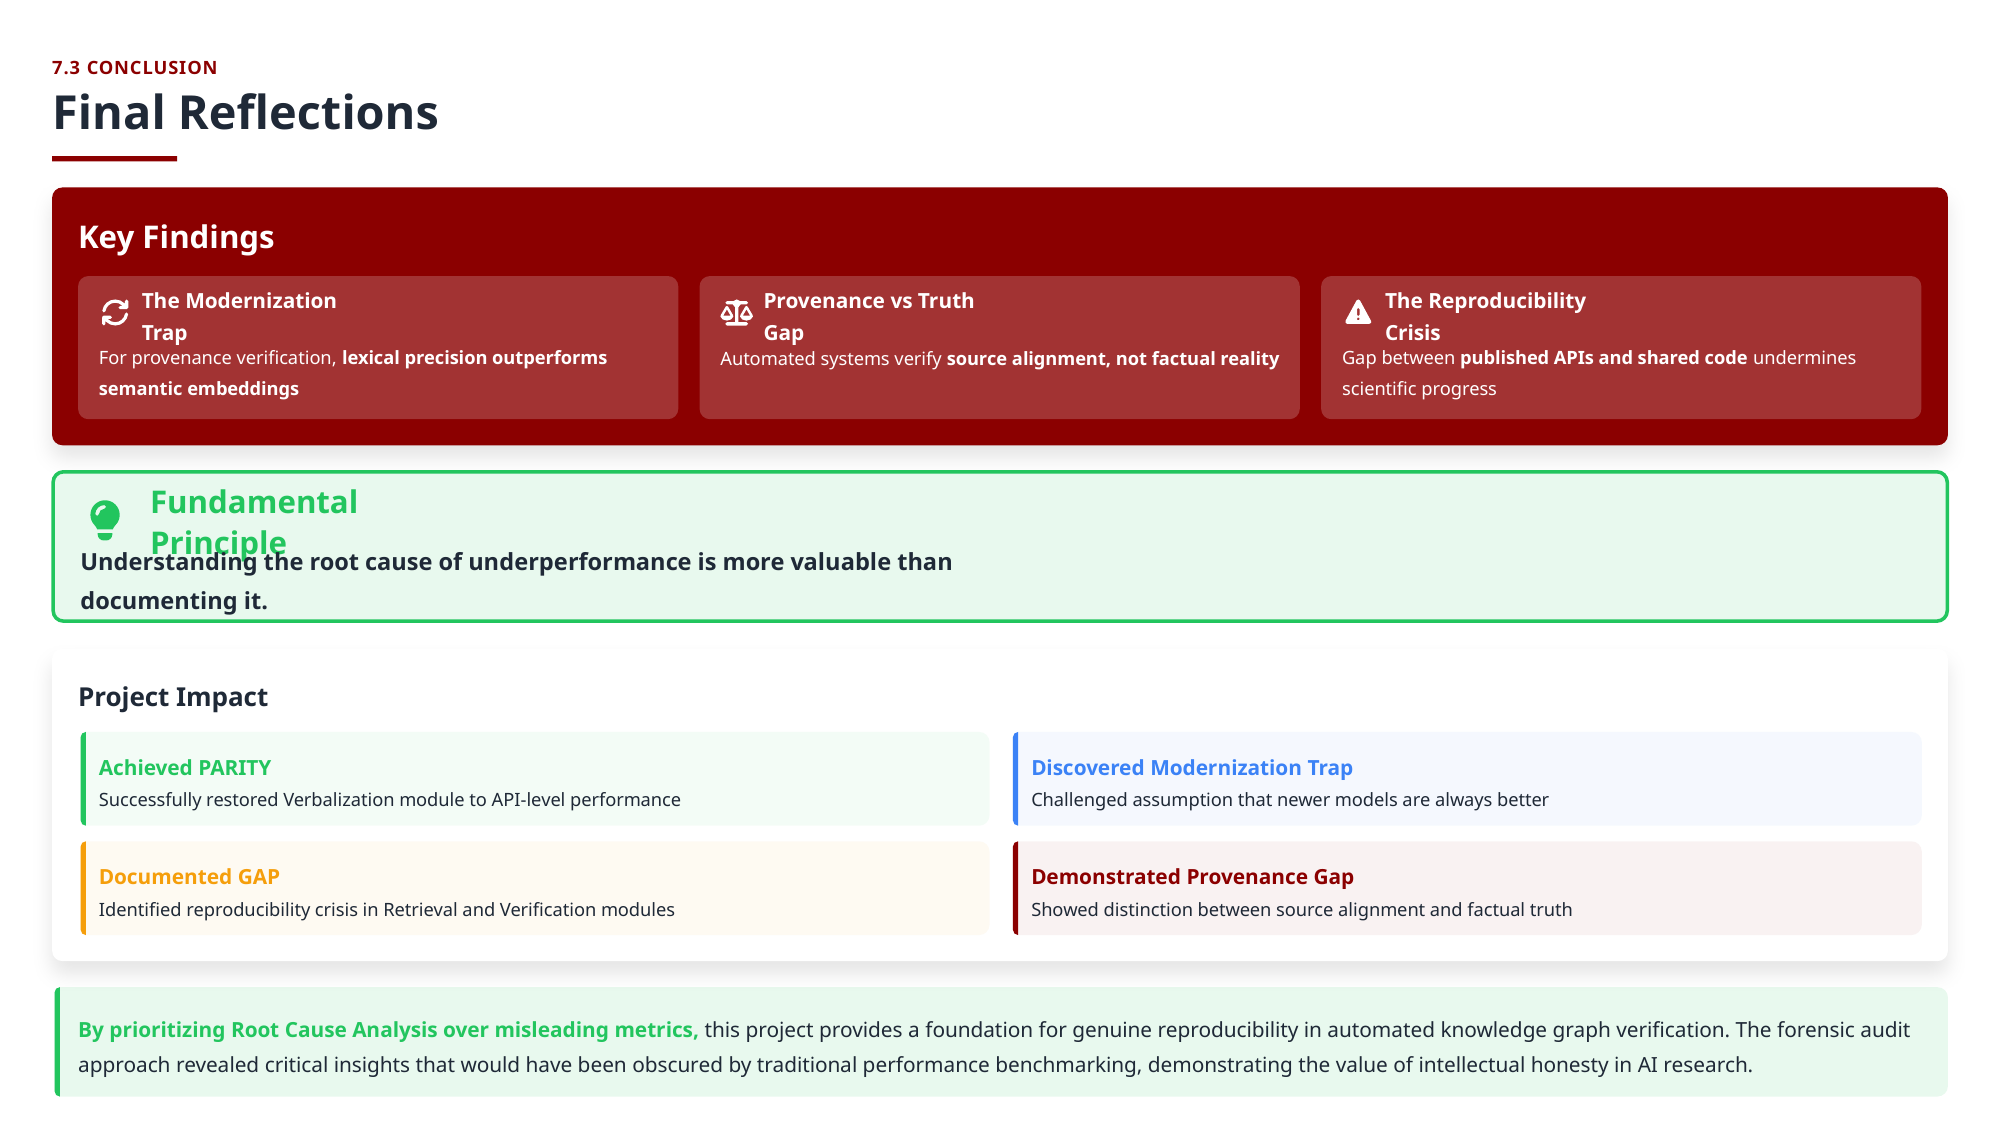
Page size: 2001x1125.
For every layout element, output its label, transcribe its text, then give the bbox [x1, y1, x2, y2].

text_box 7.3 CONCLUSION [52, 52, 1957, 79]
text_box The Modernization Trap [141, 296, 374, 329]
text_box [720, 299, 753, 326]
text_box [699, 276, 1300, 420]
text_box [86, 731, 990, 826]
text_box [1012, 841, 1019, 936]
text_box Understanding the root cause of underperformance is more valuable than documenting it. [80, 558, 993, 592]
text_box [1321, 276, 1922, 420]
text_box [97, 533, 113, 541]
text_box Key Findings [78, 213, 1938, 256]
text_box Provenance vs Truth Gap [763, 296, 1003, 329]
text_box [90, 500, 120, 530]
text_box Identified reproducibility crisis in Retrieval and Verification modules [98, 893, 984, 920]
text_box The Reproducibility Crisis [1384, 296, 1635, 329]
text_box Achieved PARITY [98, 747, 985, 779]
text_box [1012, 731, 1019, 826]
text_box Challenged assumption that newer models are always better [1031, 784, 1916, 811]
text_box Demonstrated Provenance Gap [1031, 857, 1917, 889]
text_box Discovered Modernization Trap [1031, 747, 1917, 779]
text_box [102, 299, 129, 313]
text_box [60, 987, 1948, 1097]
text_box By prioritizing Root Cause Analysis over misleading metrics, this project provides a foundation for genuine reproducibility in automated knowledge graph verification. The forensic audit approach revealed critical insights that would have been obscured by traditional performance benchmarking, demonstrating the value of intellectual honesty in AI research. [78, 1008, 1938, 1076]
text_box Automated systems verify source alignment, not factual reality [720, 338, 1289, 369]
text_box Gap between published APIs and shared code undermines scientific progress [1342, 338, 1910, 399]
text_box Final Reflections [52, 88, 1972, 141]
text_box Documented GAP [98, 857, 985, 889]
text_box [102, 312, 129, 326]
text_box [1019, 841, 1922, 936]
text_box [80, 841, 86, 936]
text_box For provenance verification, lexical precision outperforms semantic embeddings [98, 338, 667, 399]
text_box Successfully restored Verbalization module to API-level performance [98, 784, 984, 811]
text_box [53, 471, 1948, 622]
text_box [80, 731, 86, 826]
text_box Fundamental Principle [149, 498, 472, 541]
text_box [52, 648, 1948, 962]
text_box [54, 987, 60, 1097]
text_box Project Impact [78, 674, 1935, 712]
text_box [52, 187, 1948, 446]
text_box [1345, 299, 1372, 324]
text_box [52, 156, 178, 162]
text_box [1019, 731, 1922, 826]
text_box Showed distinction between source alignment and factual truth [1031, 893, 1916, 920]
text_box [78, 276, 679, 420]
text_box [86, 841, 990, 936]
